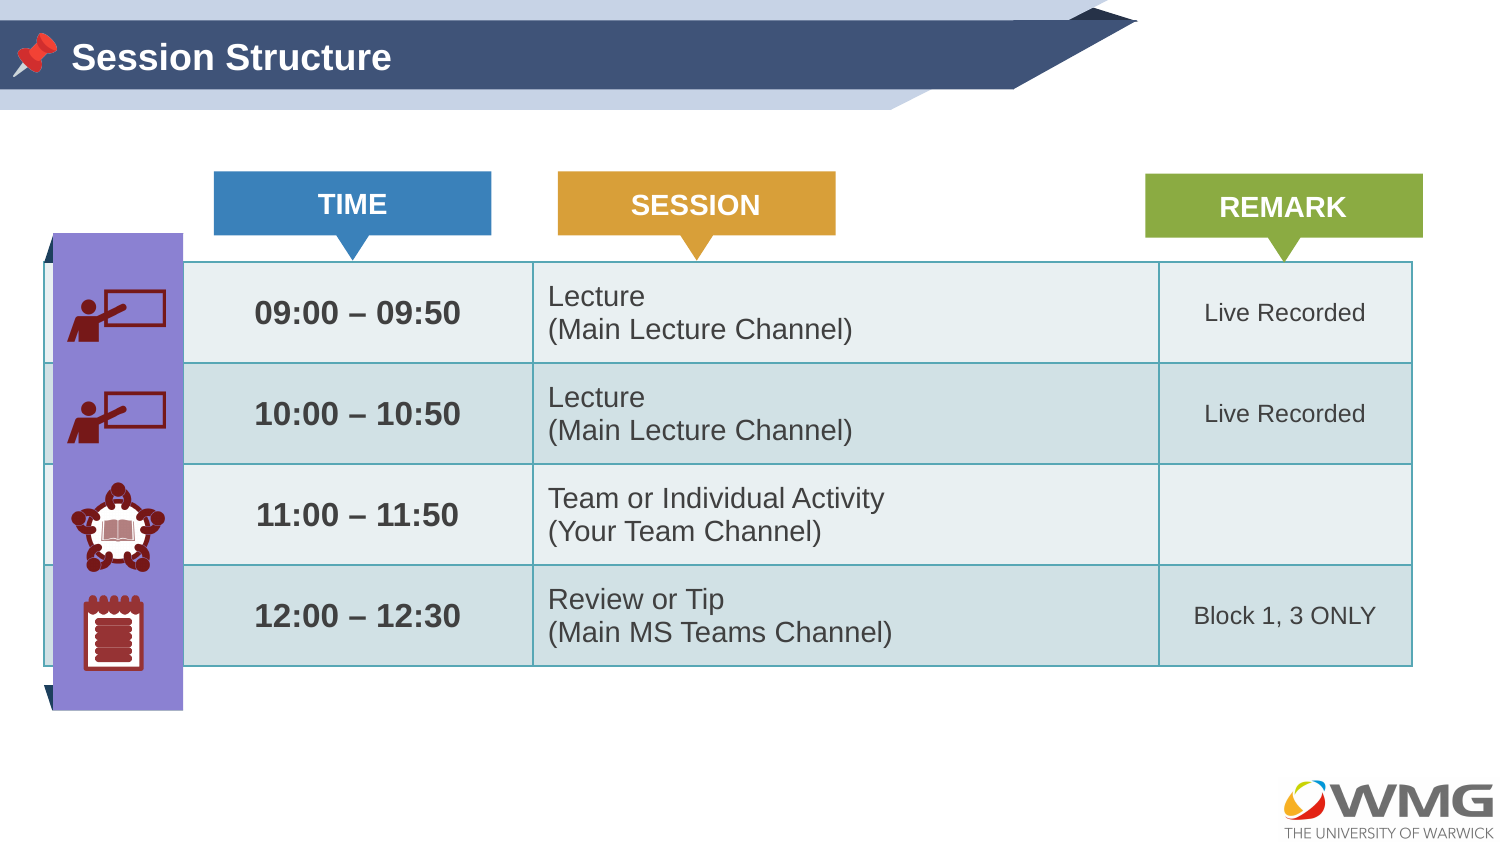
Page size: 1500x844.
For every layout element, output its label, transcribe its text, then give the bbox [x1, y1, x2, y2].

table_cell Lecture (Main Lecture Channel) [534, 364, 1158, 463]
table_header [45, 265, 53, 362]
table_cell Live Recorded [1160, 364, 1411, 463]
title Session Structure [56, 21, 1015, 91]
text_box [557, 171, 836, 261]
text_box [53, 233, 184, 711]
text_box [83, 595, 144, 671]
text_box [213, 171, 492, 261]
text_box [42, 231, 186, 265]
table_cell [1160, 465, 1411, 564]
picture [66, 364, 166, 464]
picture [71, 482, 165, 572]
table_cell 10:00 – 10:50 [184, 364, 532, 463]
table_header Live Recorded [1160, 272, 1411, 362]
table_cell [45, 566, 53, 665]
picture [66, 262, 166, 362]
table_header Lecture (Main Lecture Channel) [534, 263, 1158, 362]
table_cell [45, 465, 53, 564]
picture [1278, 777, 1500, 842]
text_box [1145, 173, 1424, 263]
table_cell Block 1, 3 ONLY [1160, 566, 1411, 665]
table_cell [45, 364, 53, 463]
picture [13, 33, 56, 77]
text_box [42, 683, 186, 713]
table_cell 12:00 – 12:30 [184, 566, 532, 665]
table_cell Team or Individual Activity (Your Team Channel) [534, 465, 1158, 564]
table_cell Review or Tip (Main MS Teams Channel) [534, 566, 1158, 665]
table_cell 11:00 – 11:50 [184, 465, 532, 564]
table_header 09:00 – 09:50 [184, 263, 532, 362]
